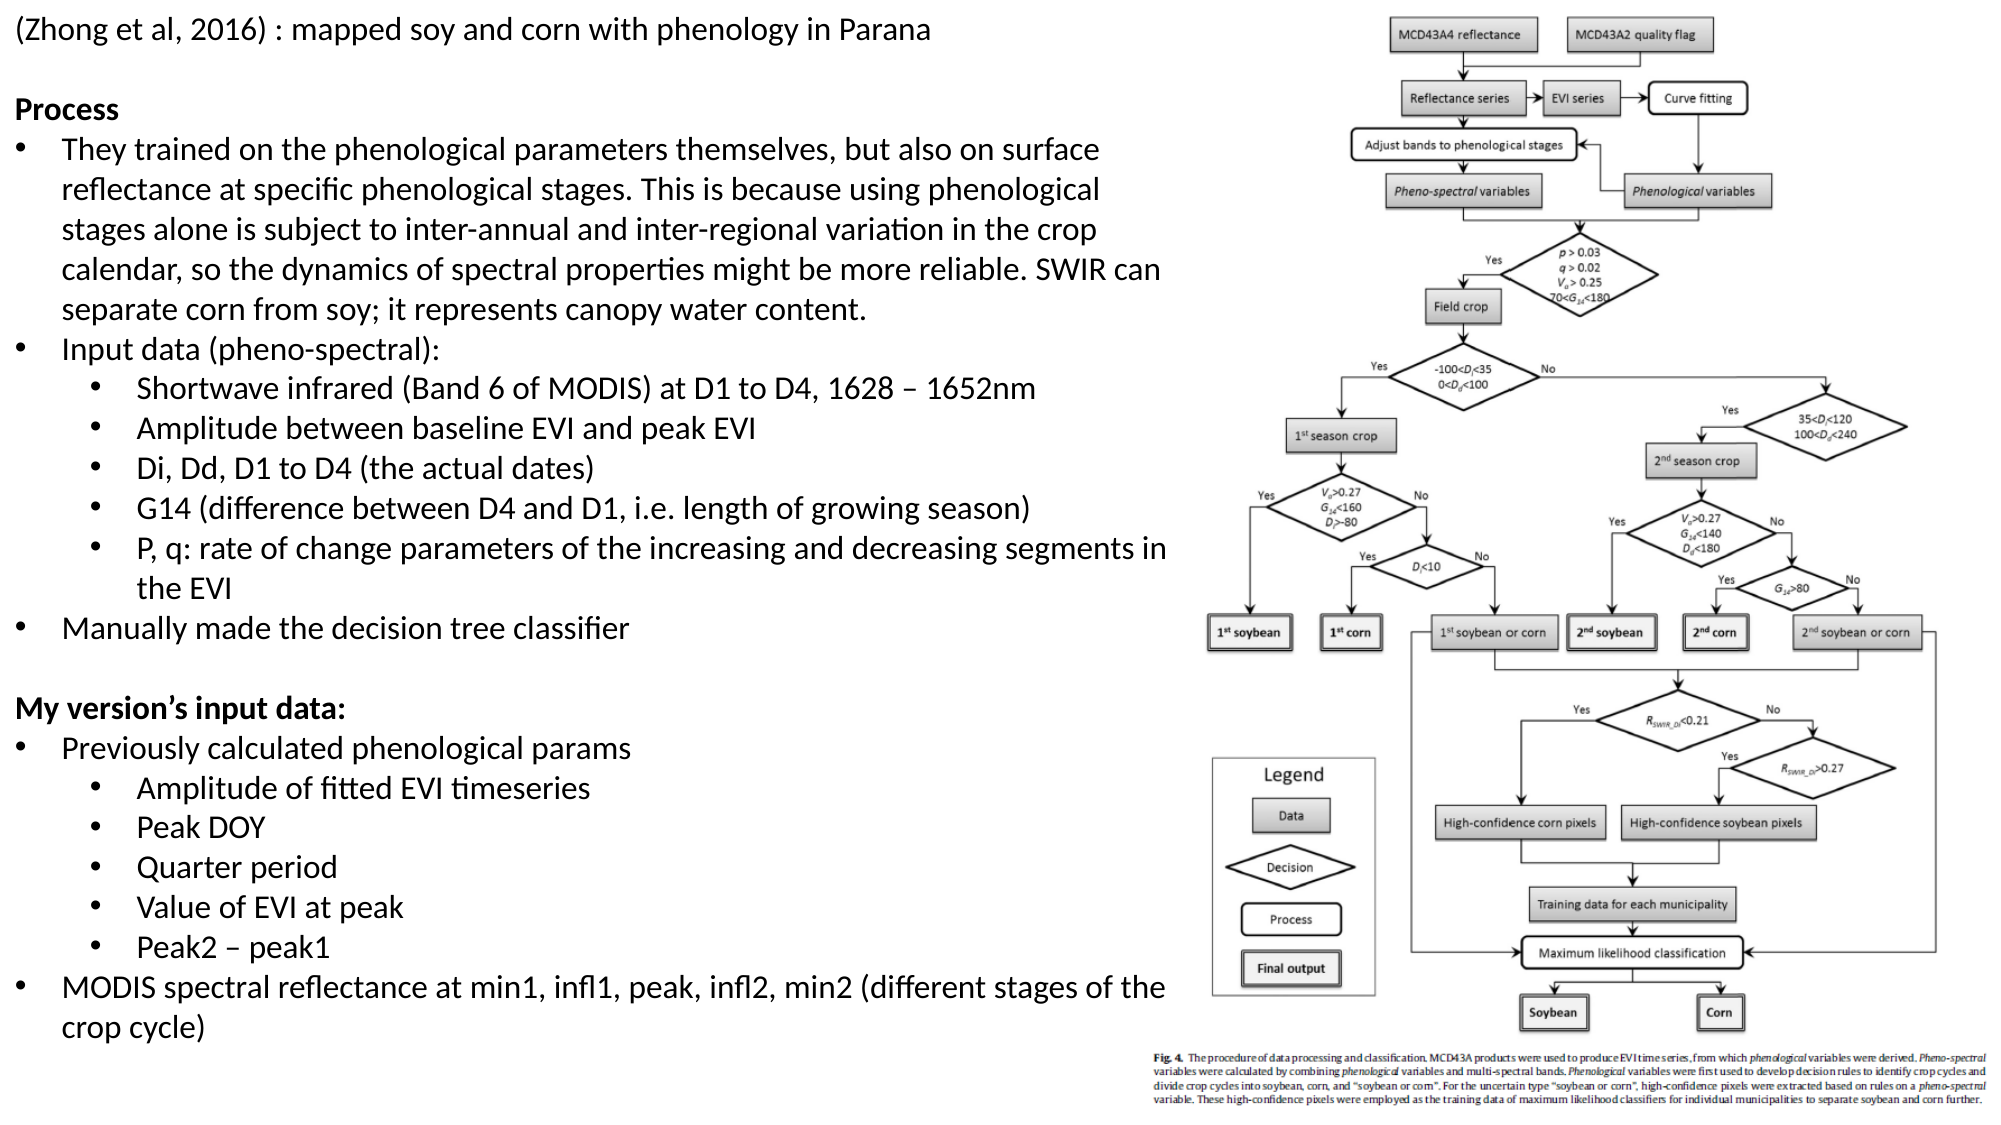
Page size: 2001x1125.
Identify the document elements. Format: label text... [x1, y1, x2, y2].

picture [1146, 0, 2001, 1125]
text_box (Zhong et al, 2016) : mapped soy and corn with phenology in Parana Process They trained on the phenological parameters themselves, but also on surface reflectance at specific phenological stages. This is because using phenological stages alone is subject to inter-annual and inter-regional variation in the crop calendar, so the dynamics of spectral properties might be more reliable. SWIR can separate corn from soy; it represents canopy water content. Input data (pheno-spectral): Shortwave infrared (Band 6 of MODIS) at D1 to D4, 1628 – 1652nm Amplitude between baseline EVI and peak EVI Di, Dd, D1 to D4 (the actual dates) G14 (difference between D4 and D1, i.e. length of growing season) P, q: rate of change parameters of the increasing and decreasing segments in the EVI Manually made the decision tree classifier My version’s input data: Previously calculated phenological params Amplitude of fitted EVI timeseries Peak DOY Quarter period Value of EVI at peak Peak2 – peak1 MODIS spectral reflectance at min1, infl1, peak, infl2, min2 (different stages of the crop cycle) [0, 0, 1146, 1053]
